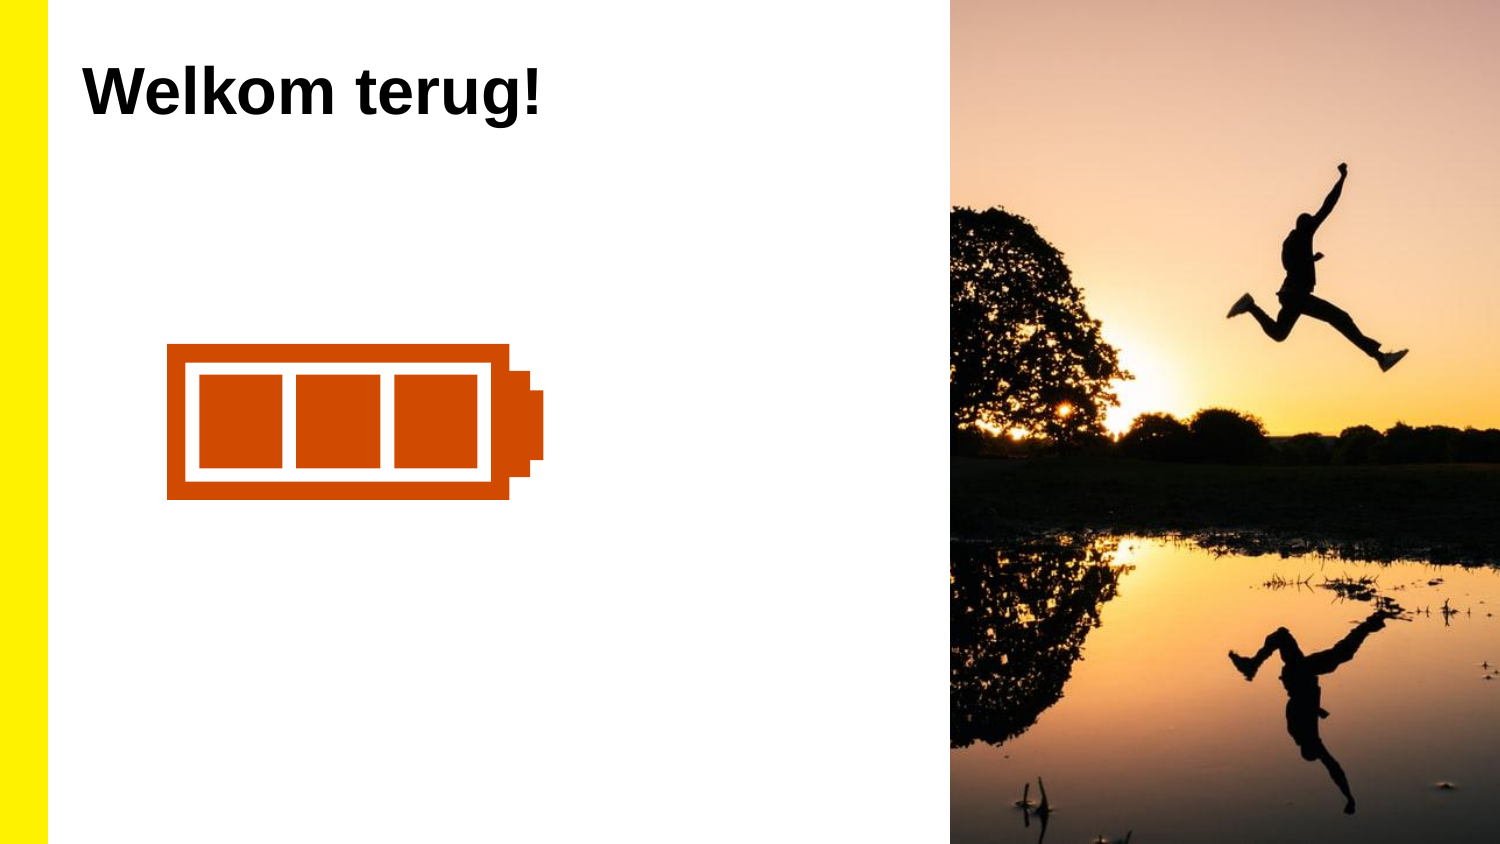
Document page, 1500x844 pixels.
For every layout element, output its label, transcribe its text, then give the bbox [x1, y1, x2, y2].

text_box Welkom terug! [71, 42, 709, 138]
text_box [131, 199, 576, 645]
picture [949, 0, 1500, 844]
